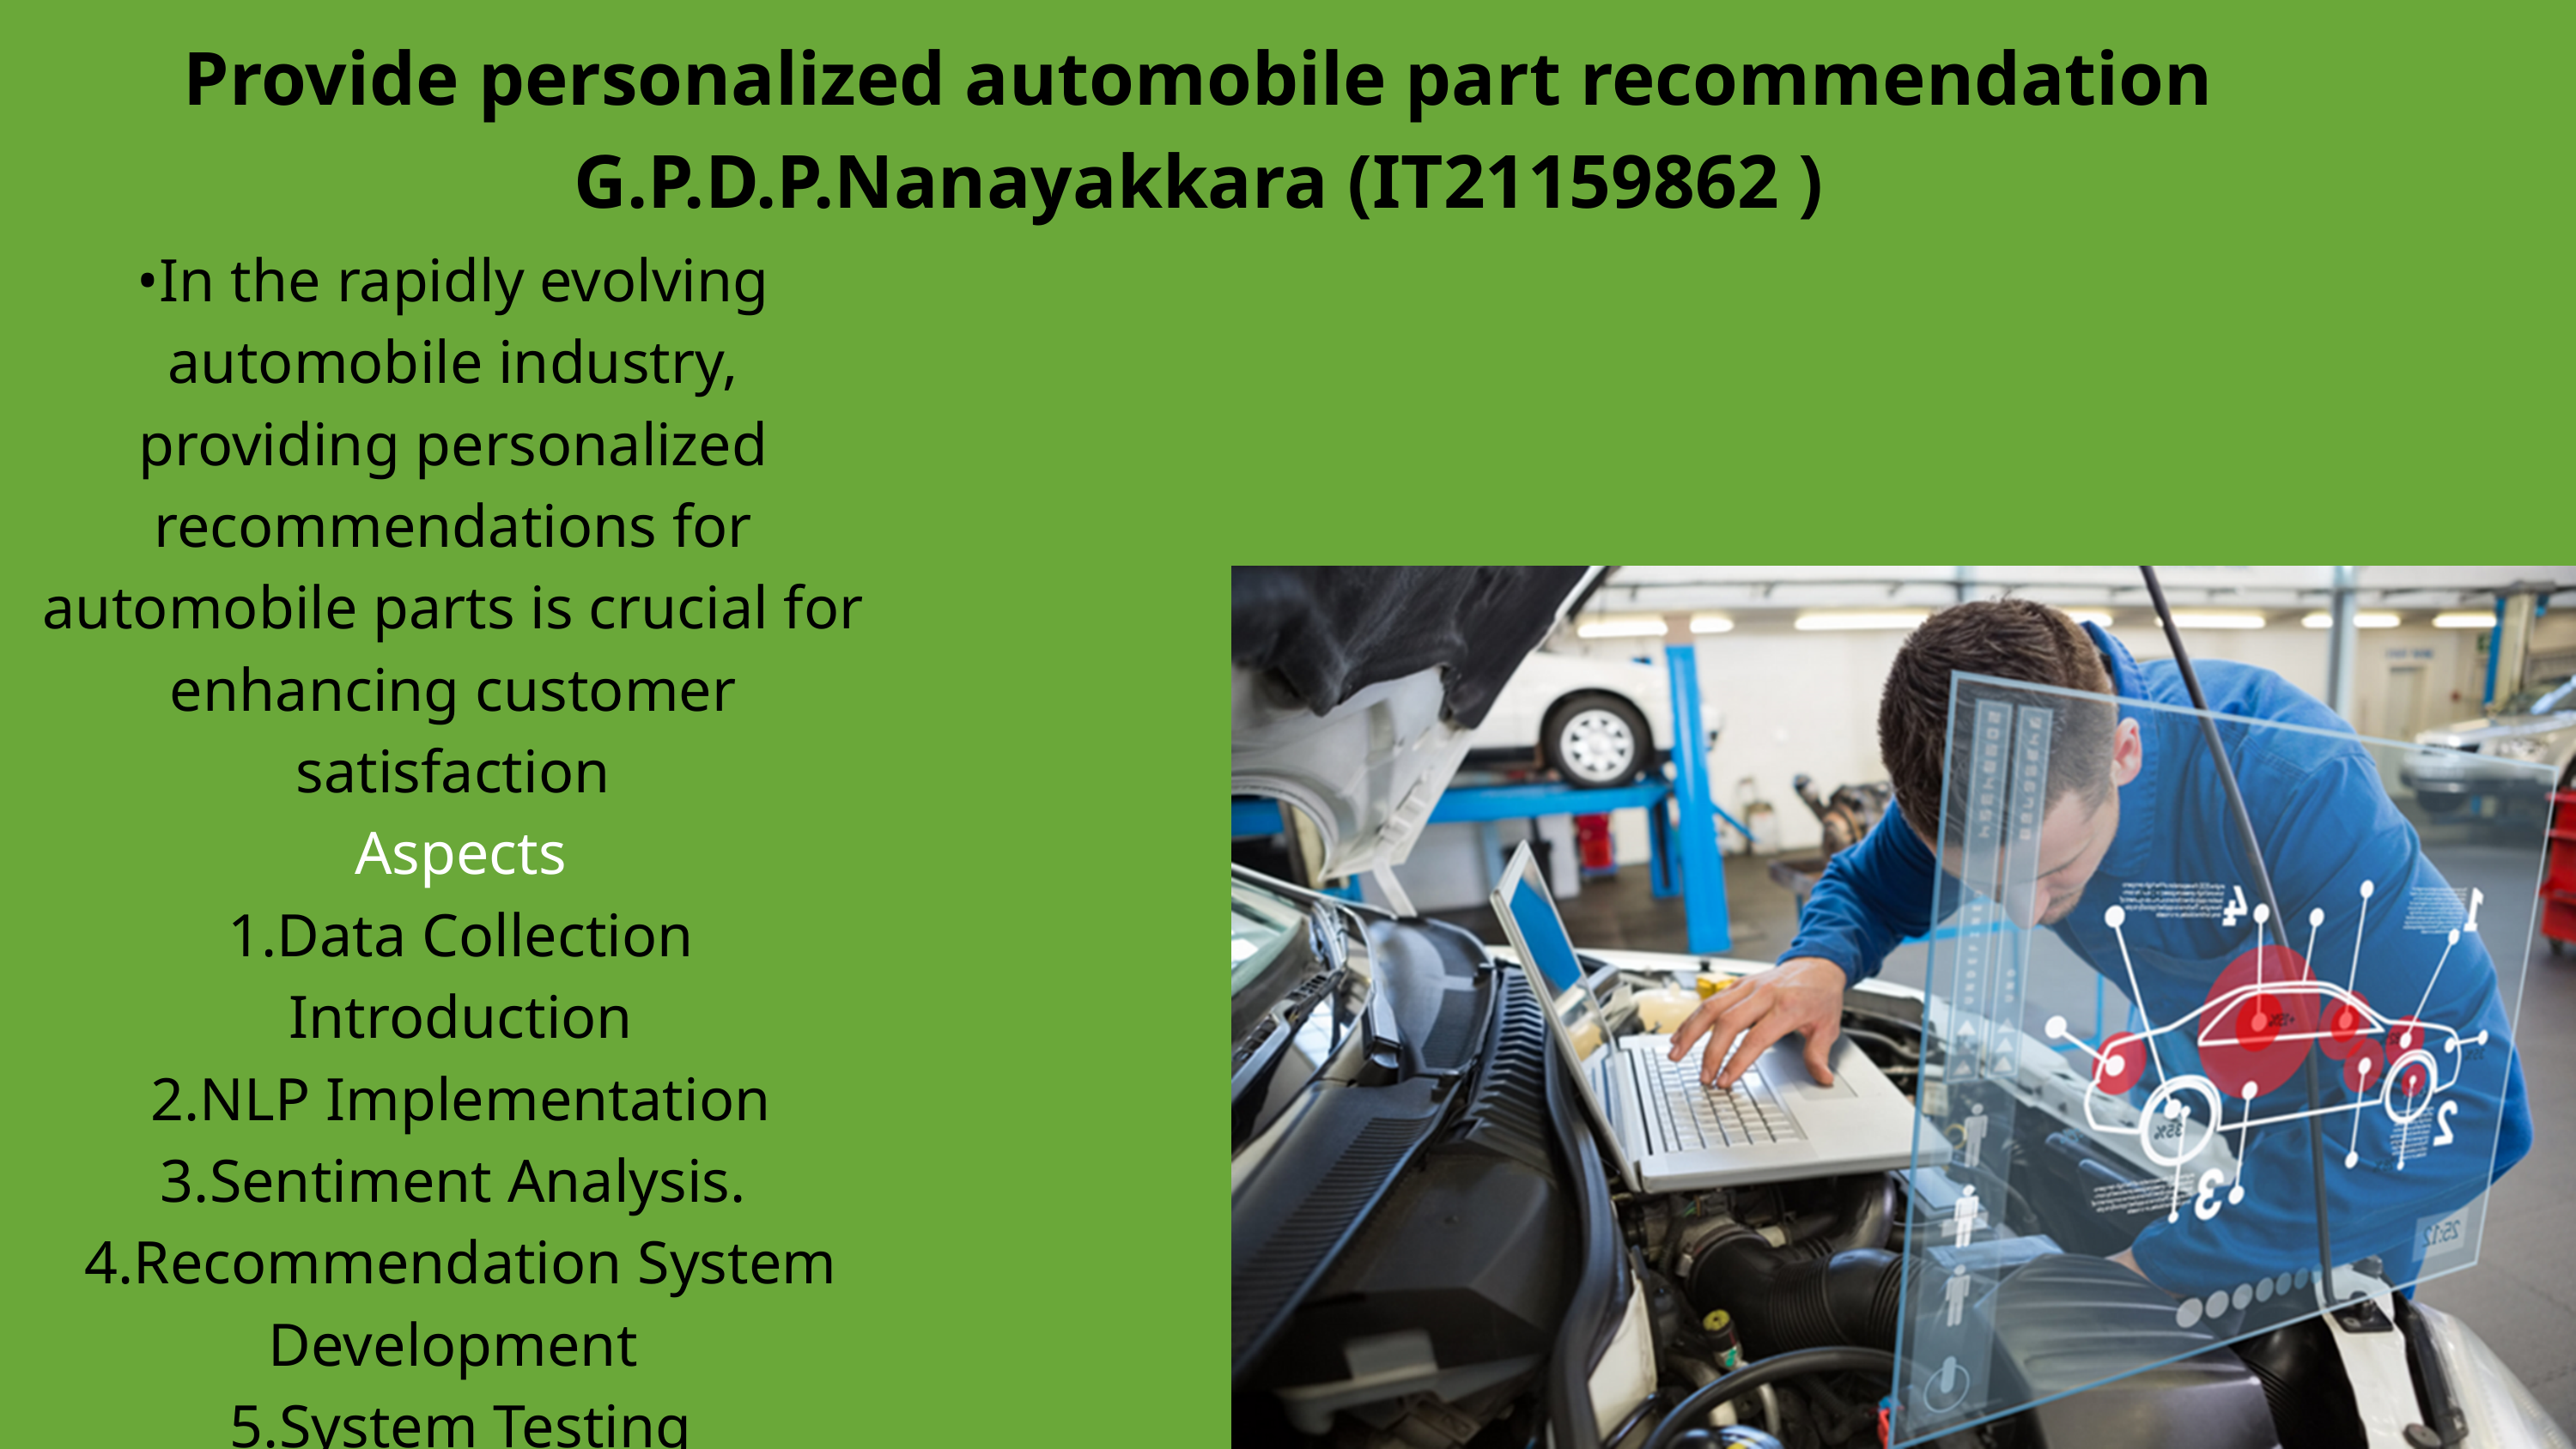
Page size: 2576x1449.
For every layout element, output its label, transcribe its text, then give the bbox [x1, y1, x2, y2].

text_box •In the rapidly evolving automobile industry, providing personalized recommendations for automobile parts is crucial for enhancing customer satisfaction Aspects 1.Data Collection Introduction 2.NLP Implementation 3.Sentiment Analysis. 4.Recommendation System Development 5.System Testing [33, 231, 874, 1449]
text_box [1231, 566, 2576, 1449]
text_box Provide personalized automobile part recommendation G.P.D.P.Nanayakkara (IT21159862 ) [0, 17, 2399, 223]
